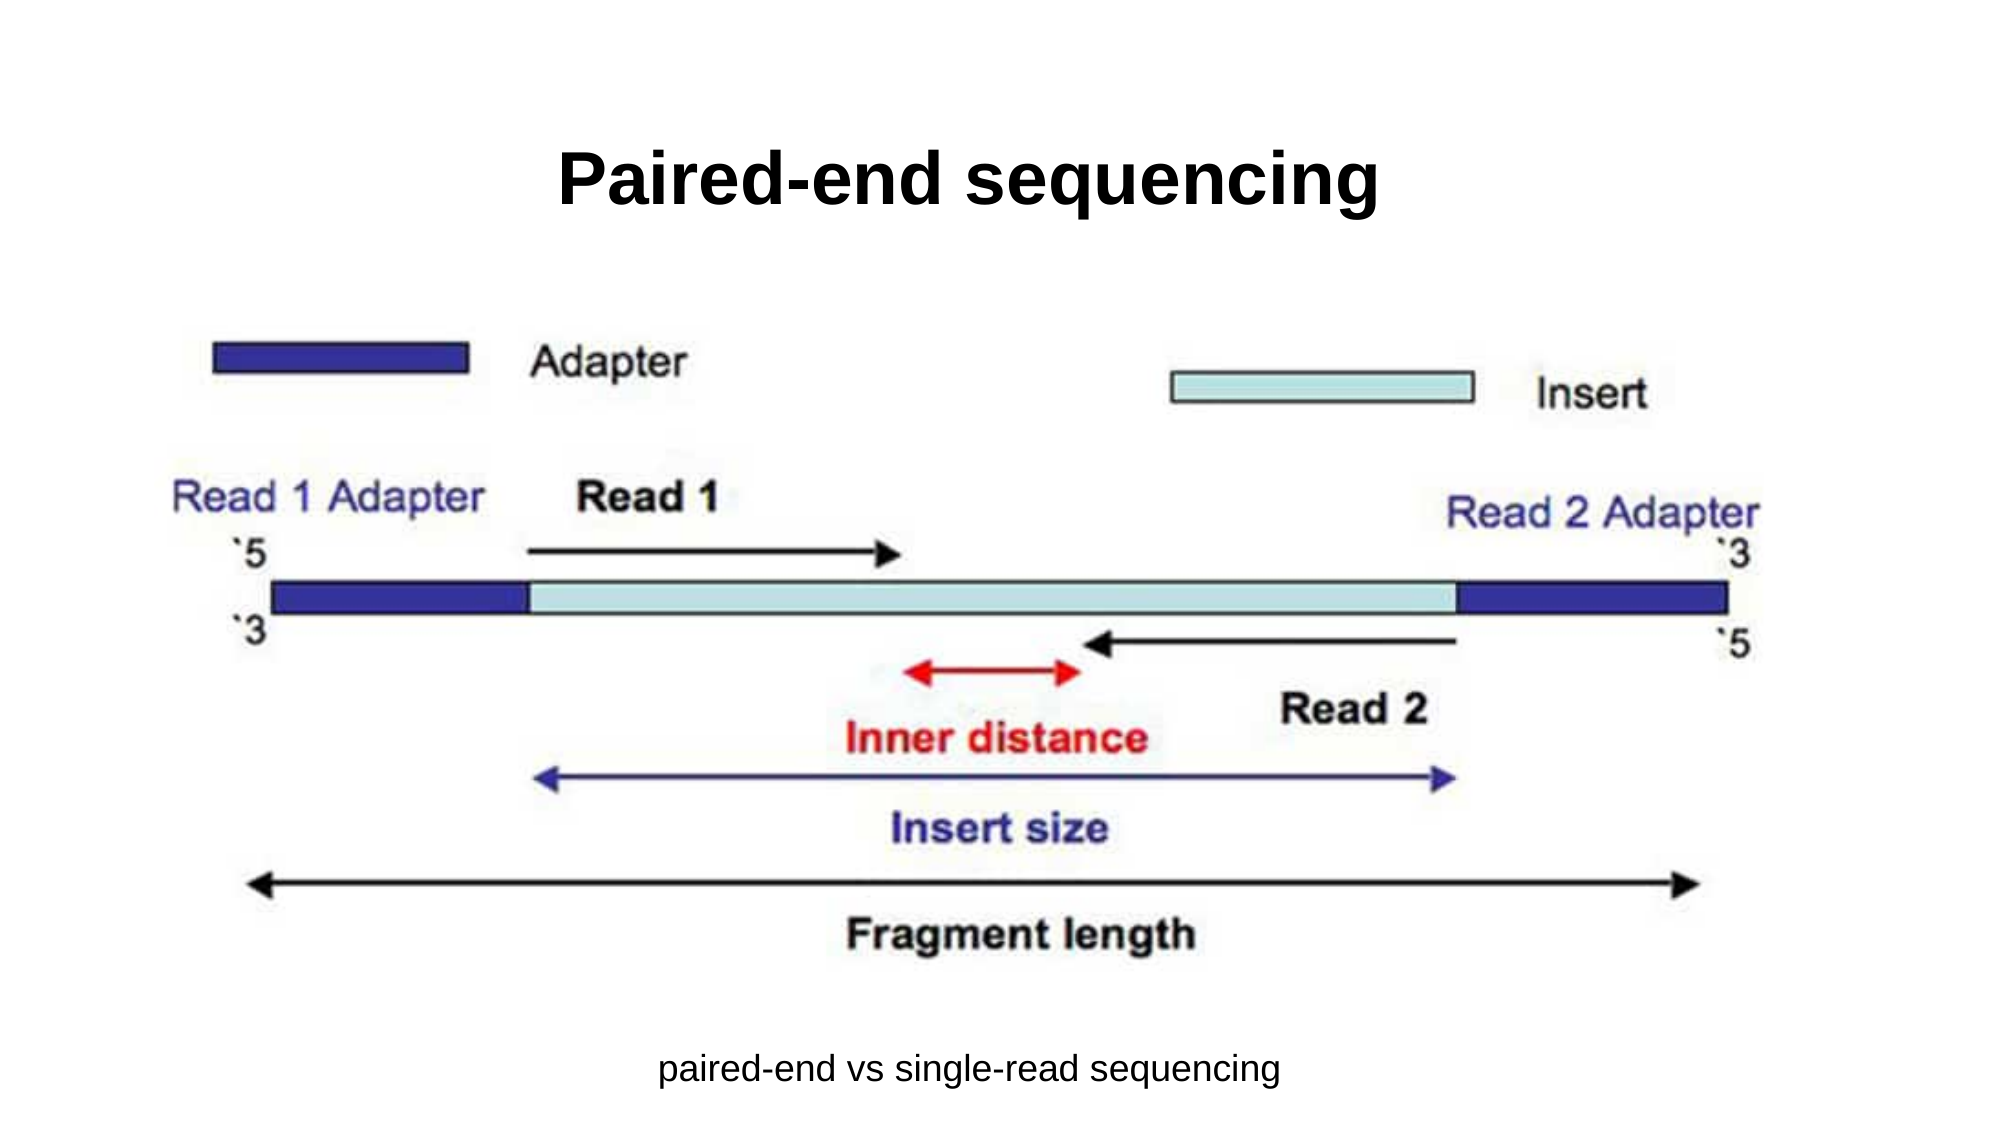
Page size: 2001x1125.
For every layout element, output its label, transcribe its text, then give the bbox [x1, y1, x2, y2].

picture [154, 312, 1785, 984]
text_box Paired-end sequencing [542, 122, 1397, 227]
text_box paired-end vs single-read sequencing [643, 1036, 1297, 1097]
